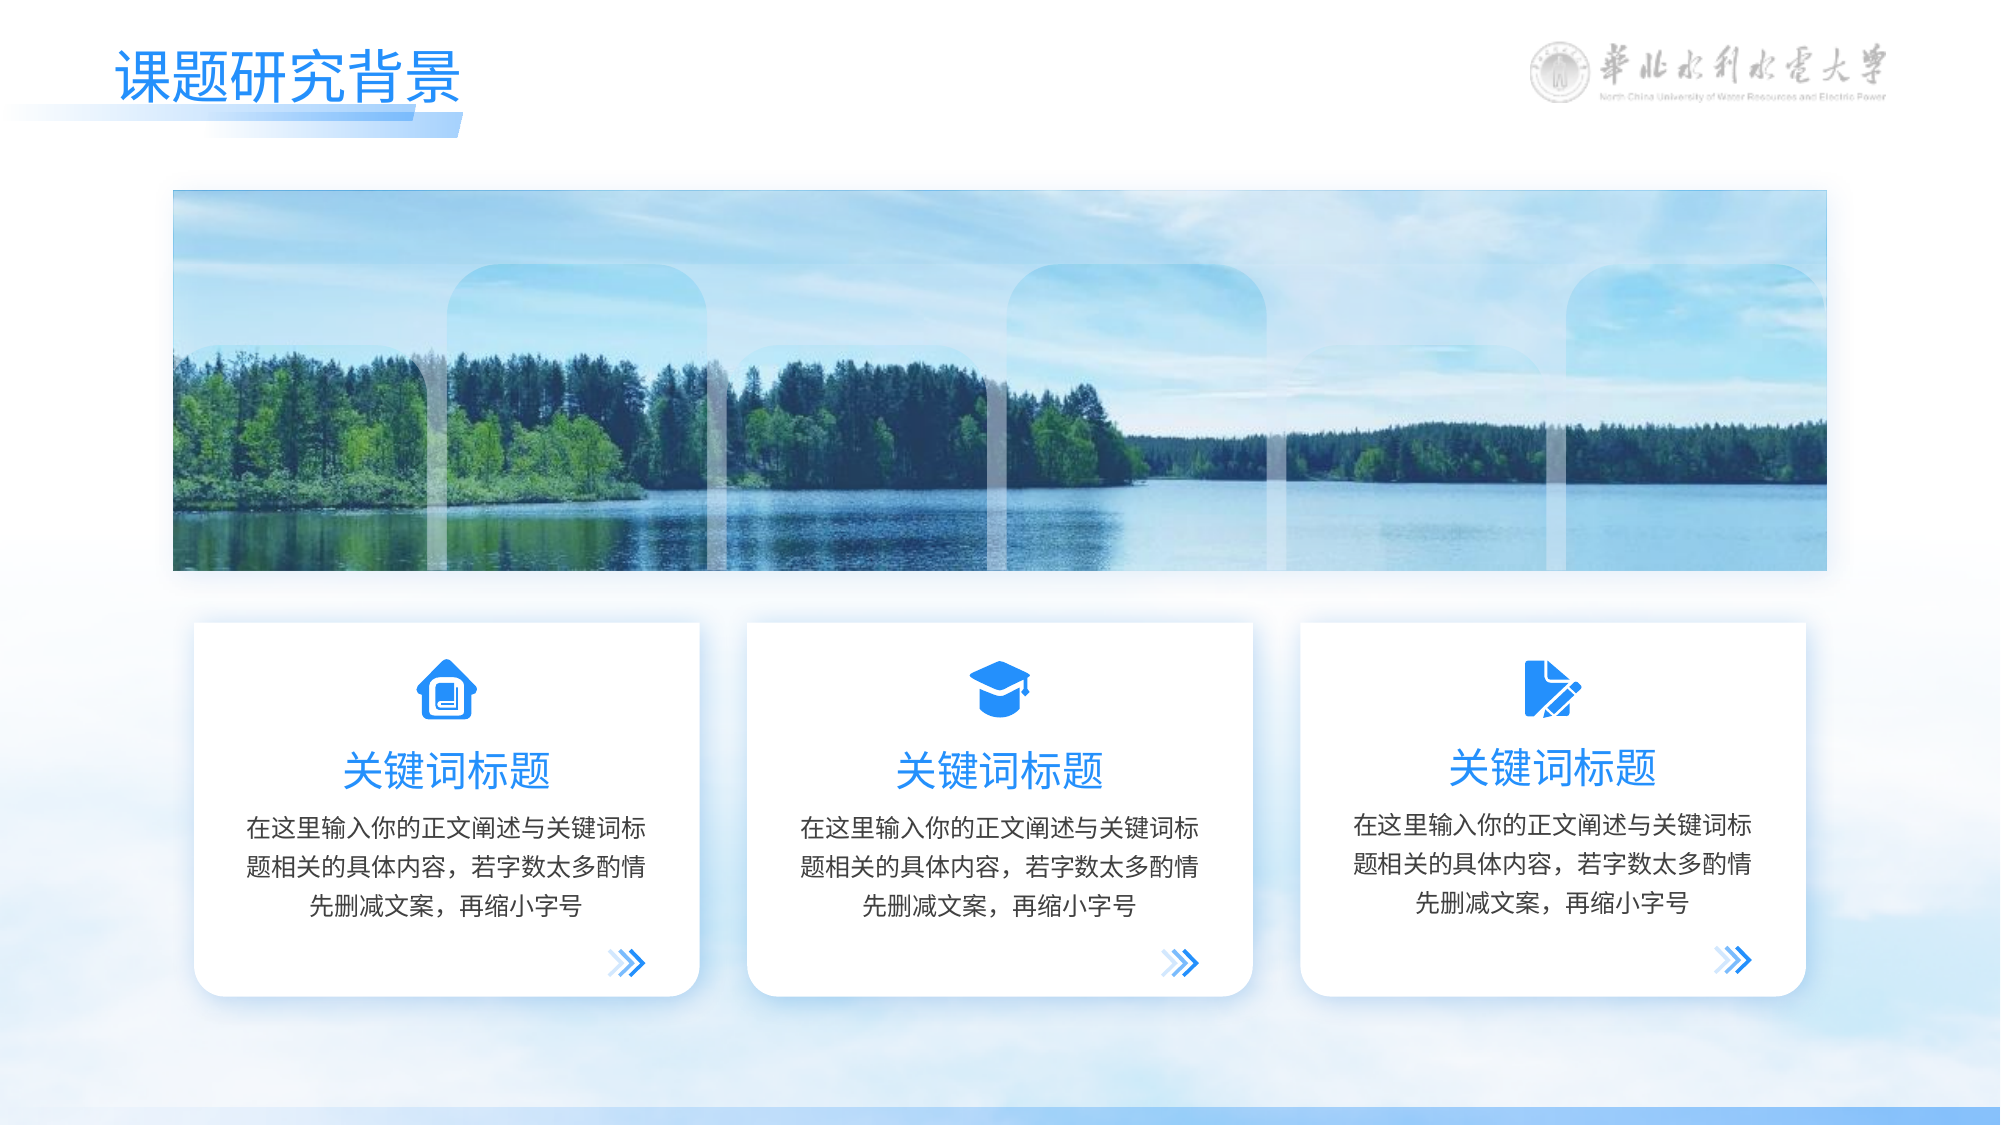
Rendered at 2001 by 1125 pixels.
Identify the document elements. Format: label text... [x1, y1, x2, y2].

title 课题研究背景 [113, 39, 467, 111]
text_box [194, 622, 700, 997]
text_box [747, 622, 1253, 997]
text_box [1300, 622, 1806, 997]
picture [0, 0, 2001, 1125]
